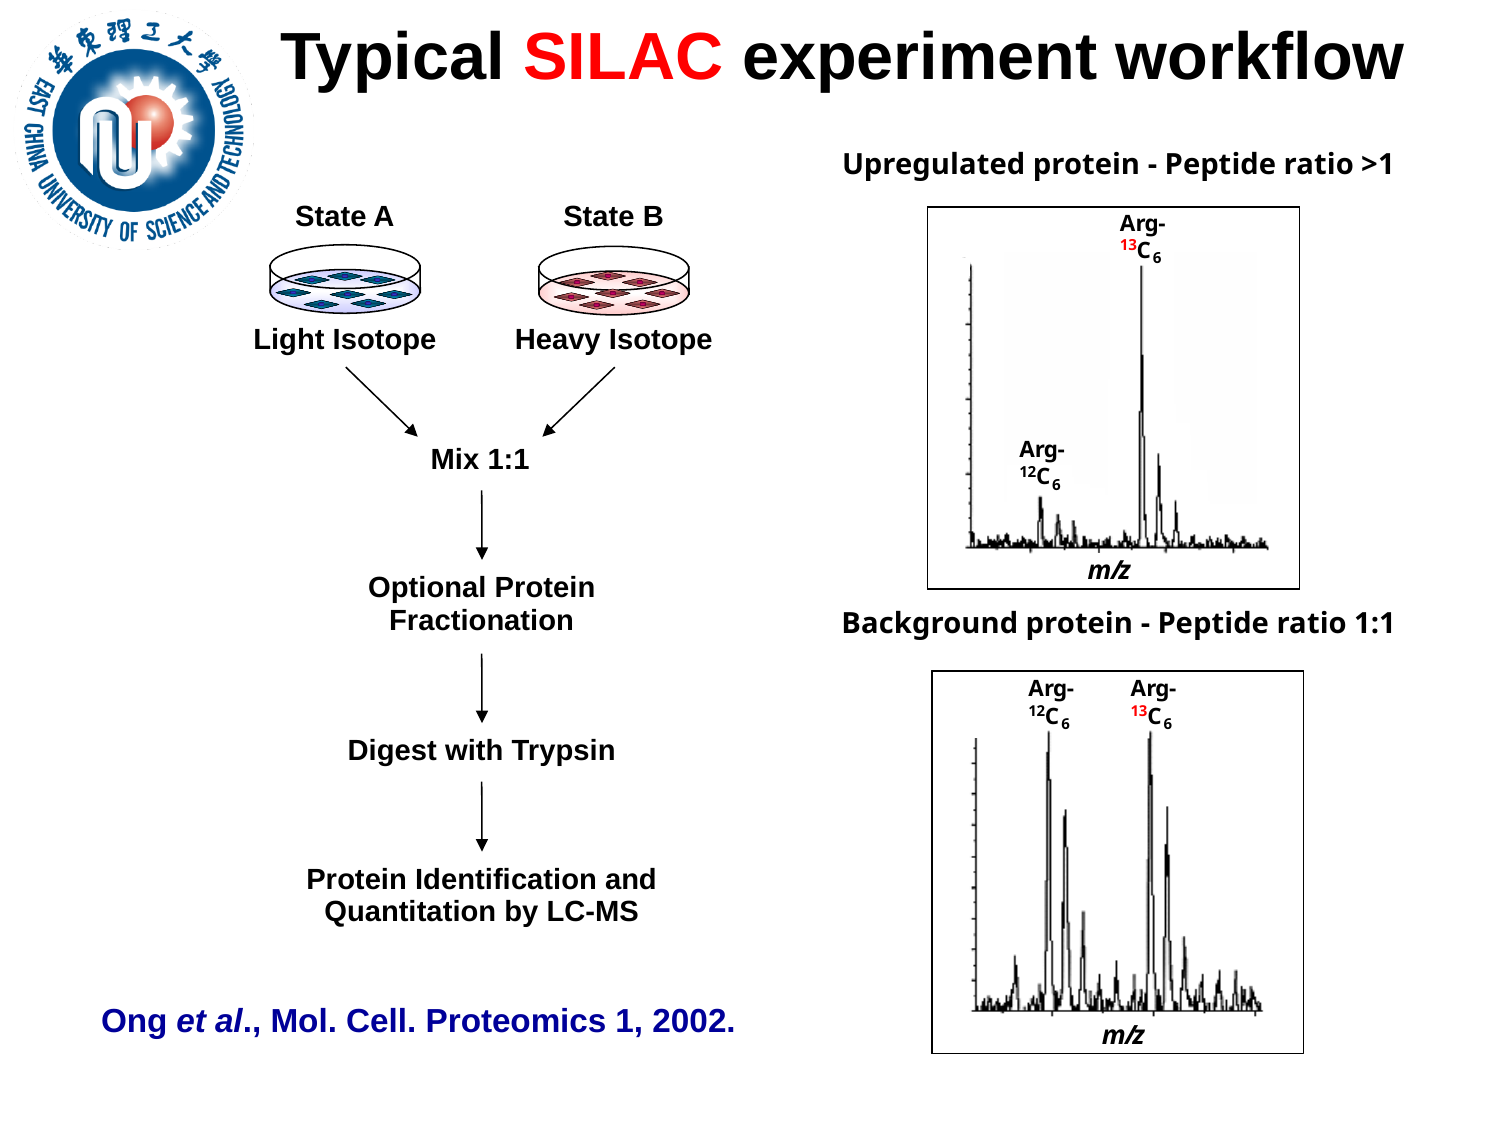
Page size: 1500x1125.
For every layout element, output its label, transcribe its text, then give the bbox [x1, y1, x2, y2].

text_box Ong et al., Mol. Cell. Proteomics 1, 2002. [0, 995, 838, 1048]
title Typical SILAC experiment workflow [265, 0, 1446, 106]
text_box Background protein - Peptide ratio 1:1 [826, 599, 1412, 648]
text_box Upregulated protein - Peptide ratio >1 [824, 140, 1413, 189]
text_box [245, 199, 715, 929]
picture [13, 9, 254, 250]
picture [931, 661, 1307, 1057]
picture [927, 196, 1303, 592]
